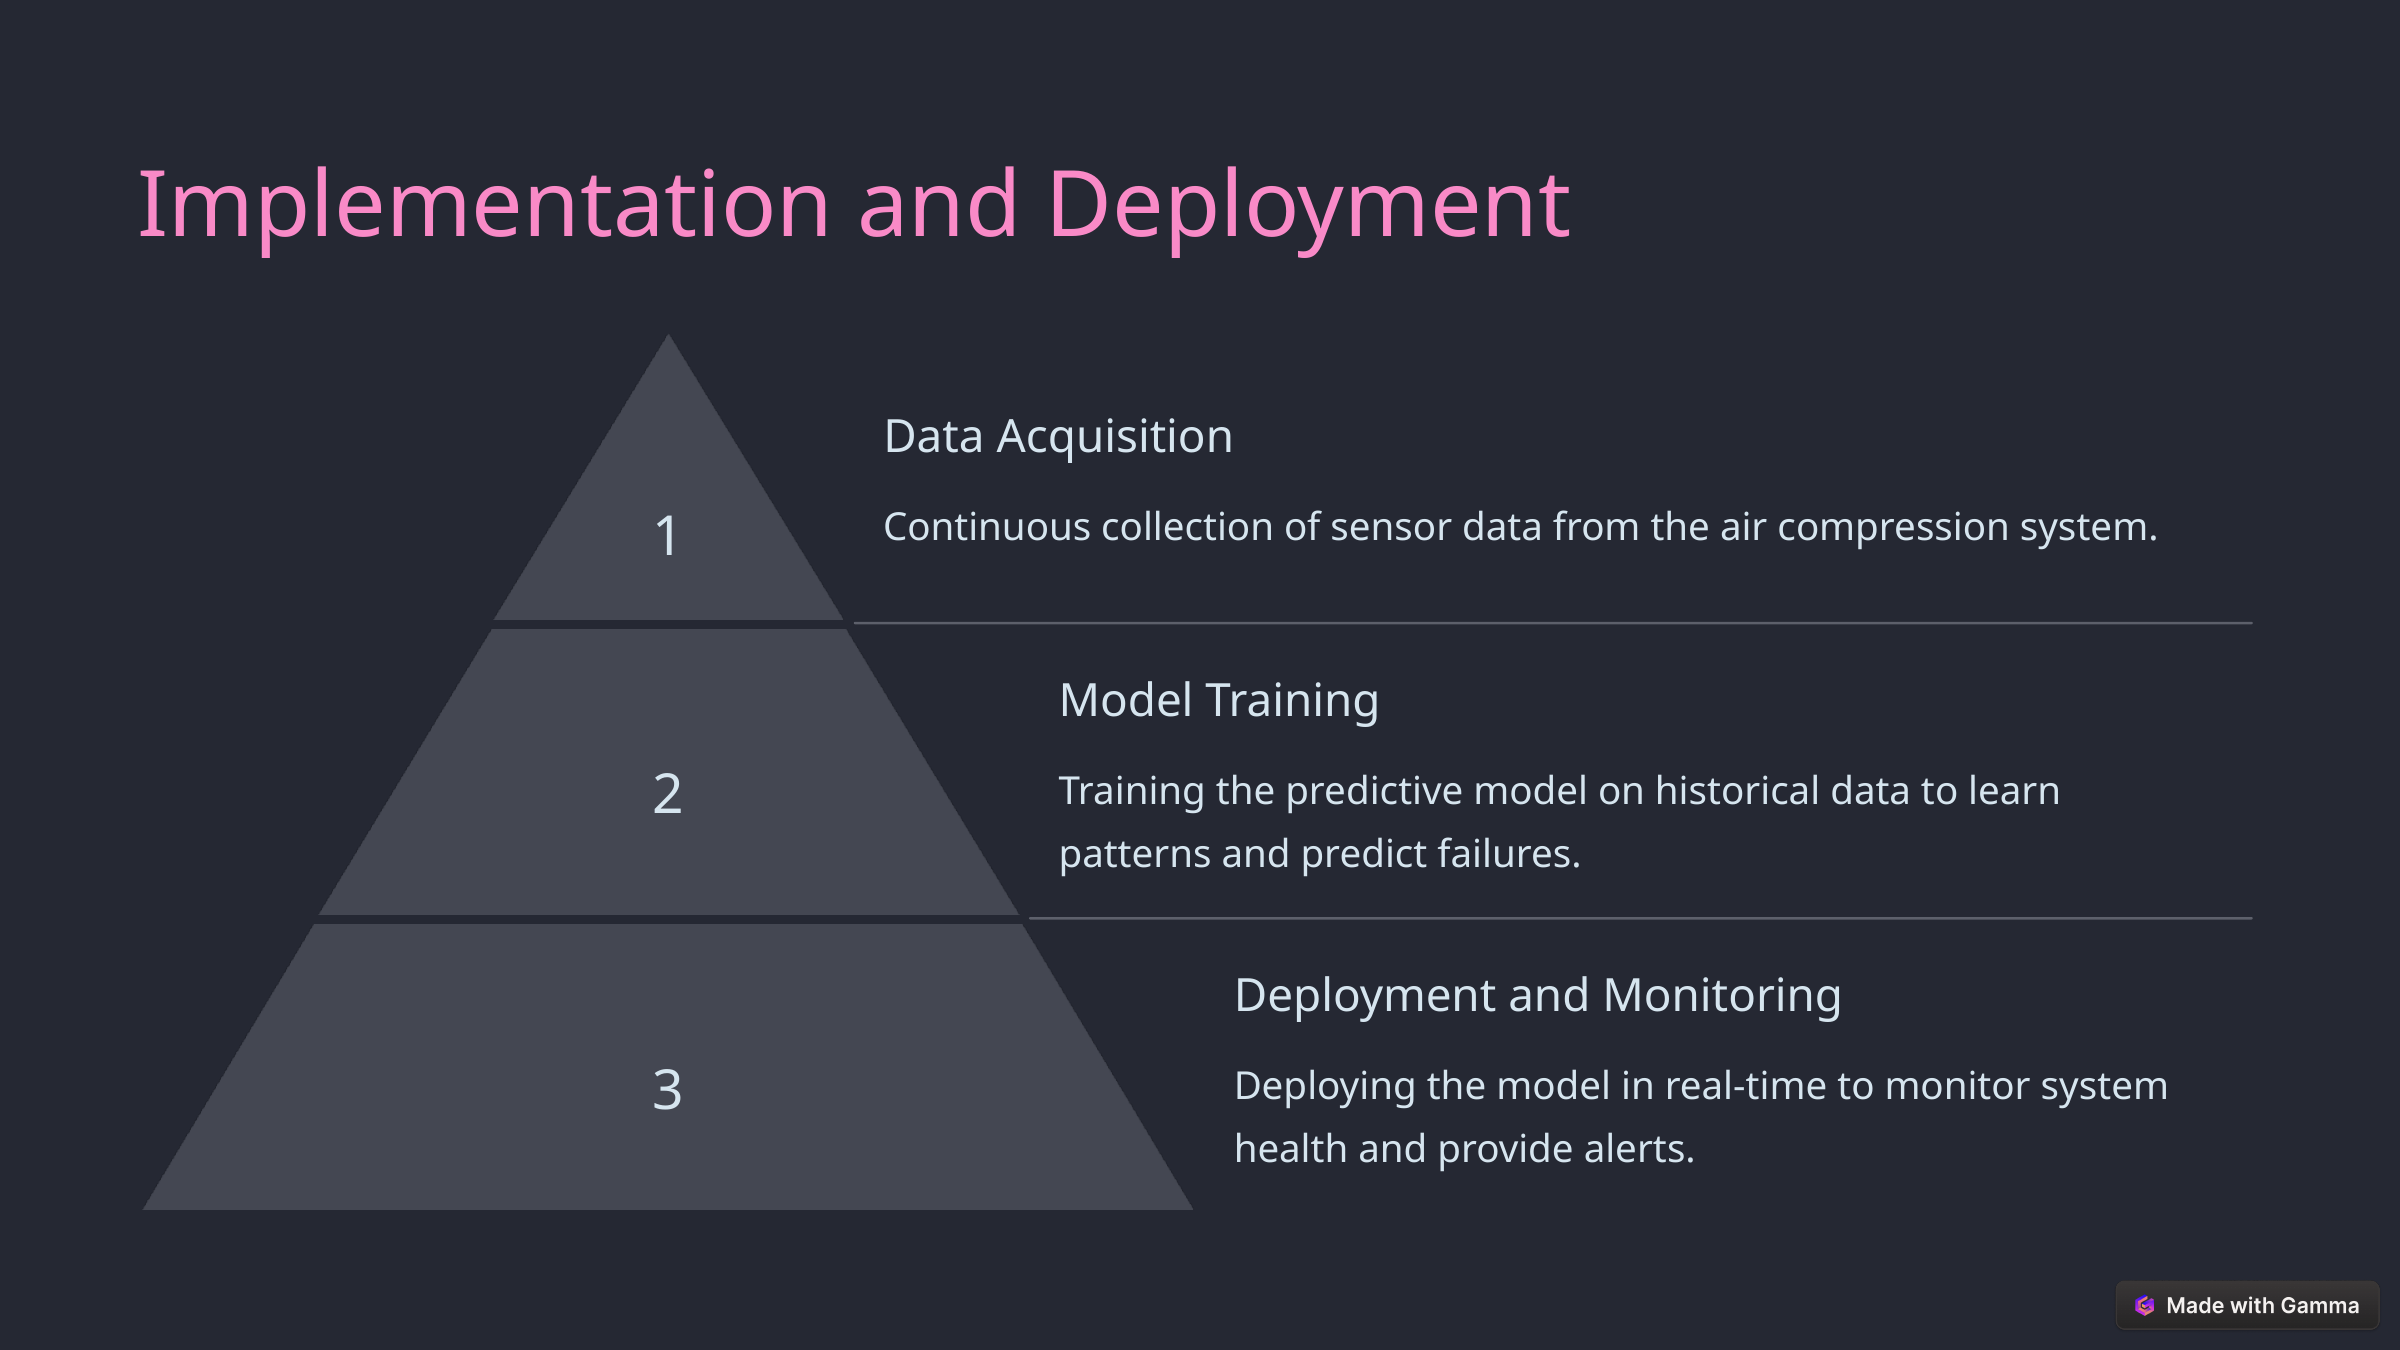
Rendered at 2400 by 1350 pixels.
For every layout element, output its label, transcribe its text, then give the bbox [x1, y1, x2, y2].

text_box Deployment and Monitoring [1233, 963, 1843, 1022]
text_box Model Training [1058, 668, 1521, 727]
text_box [853, 621, 2253, 625]
text_box Data Acquisition [883, 404, 1346, 463]
picture [318, 629, 1020, 915]
picture [2106, 1271, 2389, 1339]
picture [493, 333, 845, 620]
picture [142, 924, 1195, 1210]
text_box Training the predictive model on historical data to learn patterns and predict failures. [1058, 749, 2224, 876]
text_box Implementation and Deployment [137, 139, 1556, 256]
text_box Deploying the model in real-time to monitor system health and provide alerts. [1233, 1045, 2224, 1171]
text_box Continuous collection of sensor data from the air compression system. [883, 485, 2031, 549]
